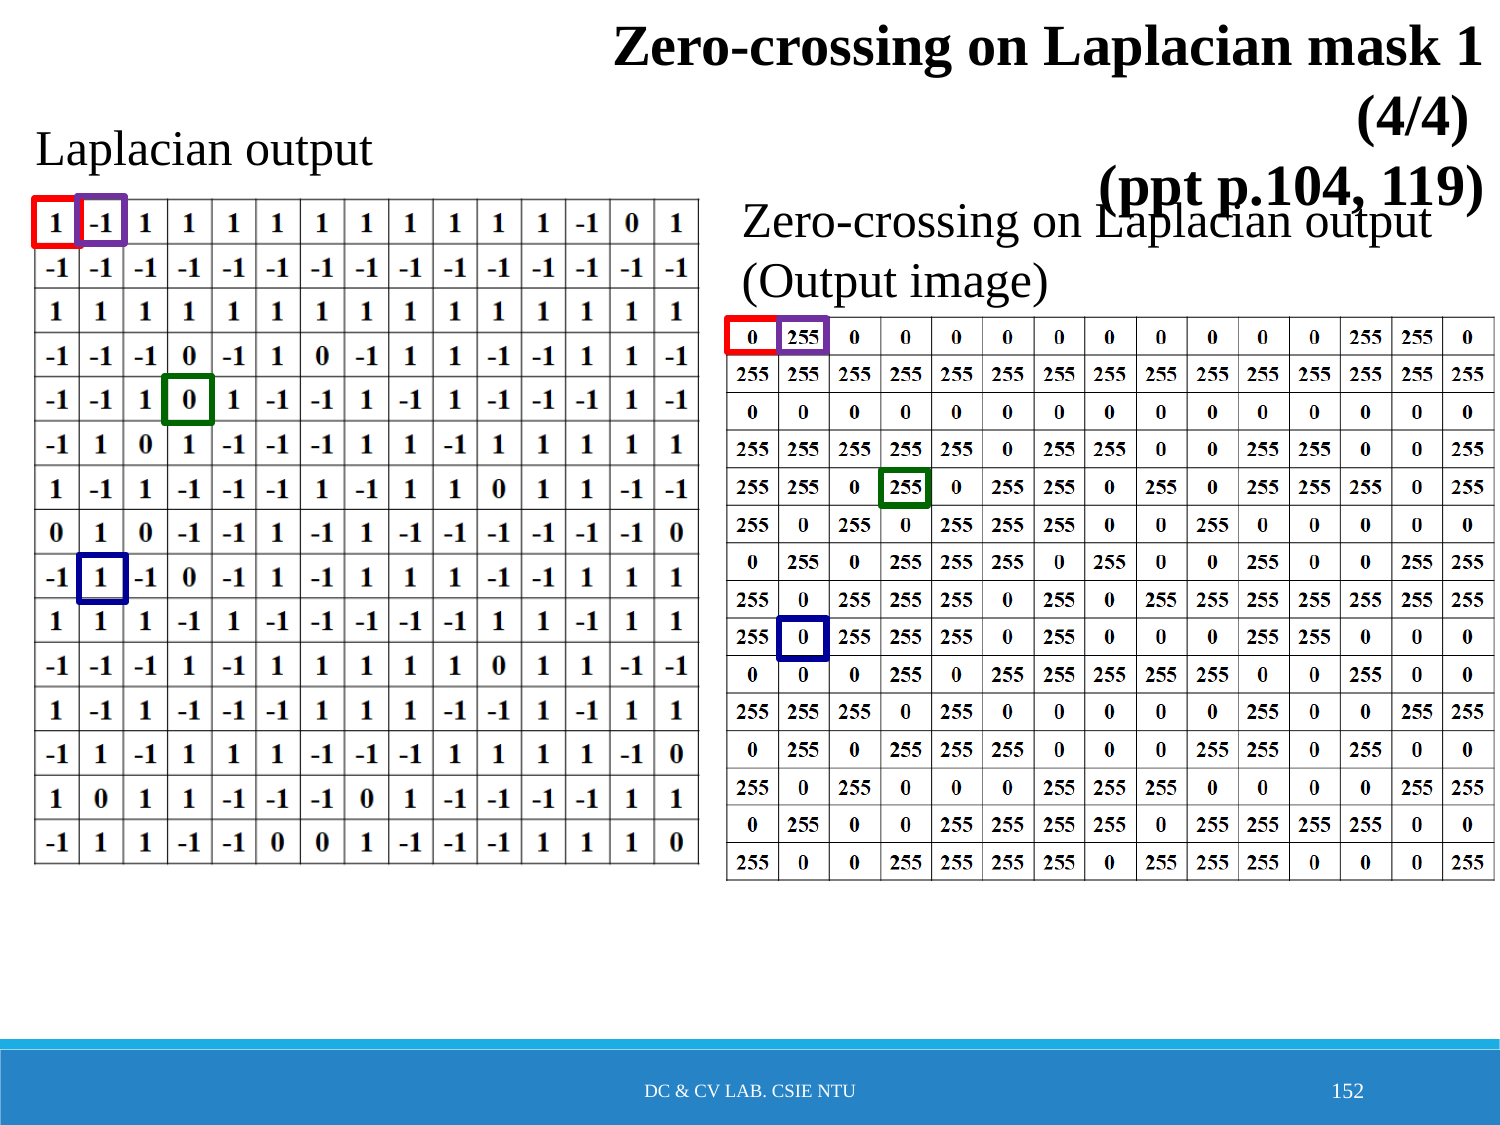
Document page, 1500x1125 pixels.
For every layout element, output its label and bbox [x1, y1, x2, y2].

text_box [20, 108, 404, 184]
picture [33, 195, 700, 876]
text_box [477, 0, 1500, 316]
footer [453, 1059, 1047, 1120]
picture [726, 316, 1495, 888]
slide_number [1218, 1059, 1380, 1120]
